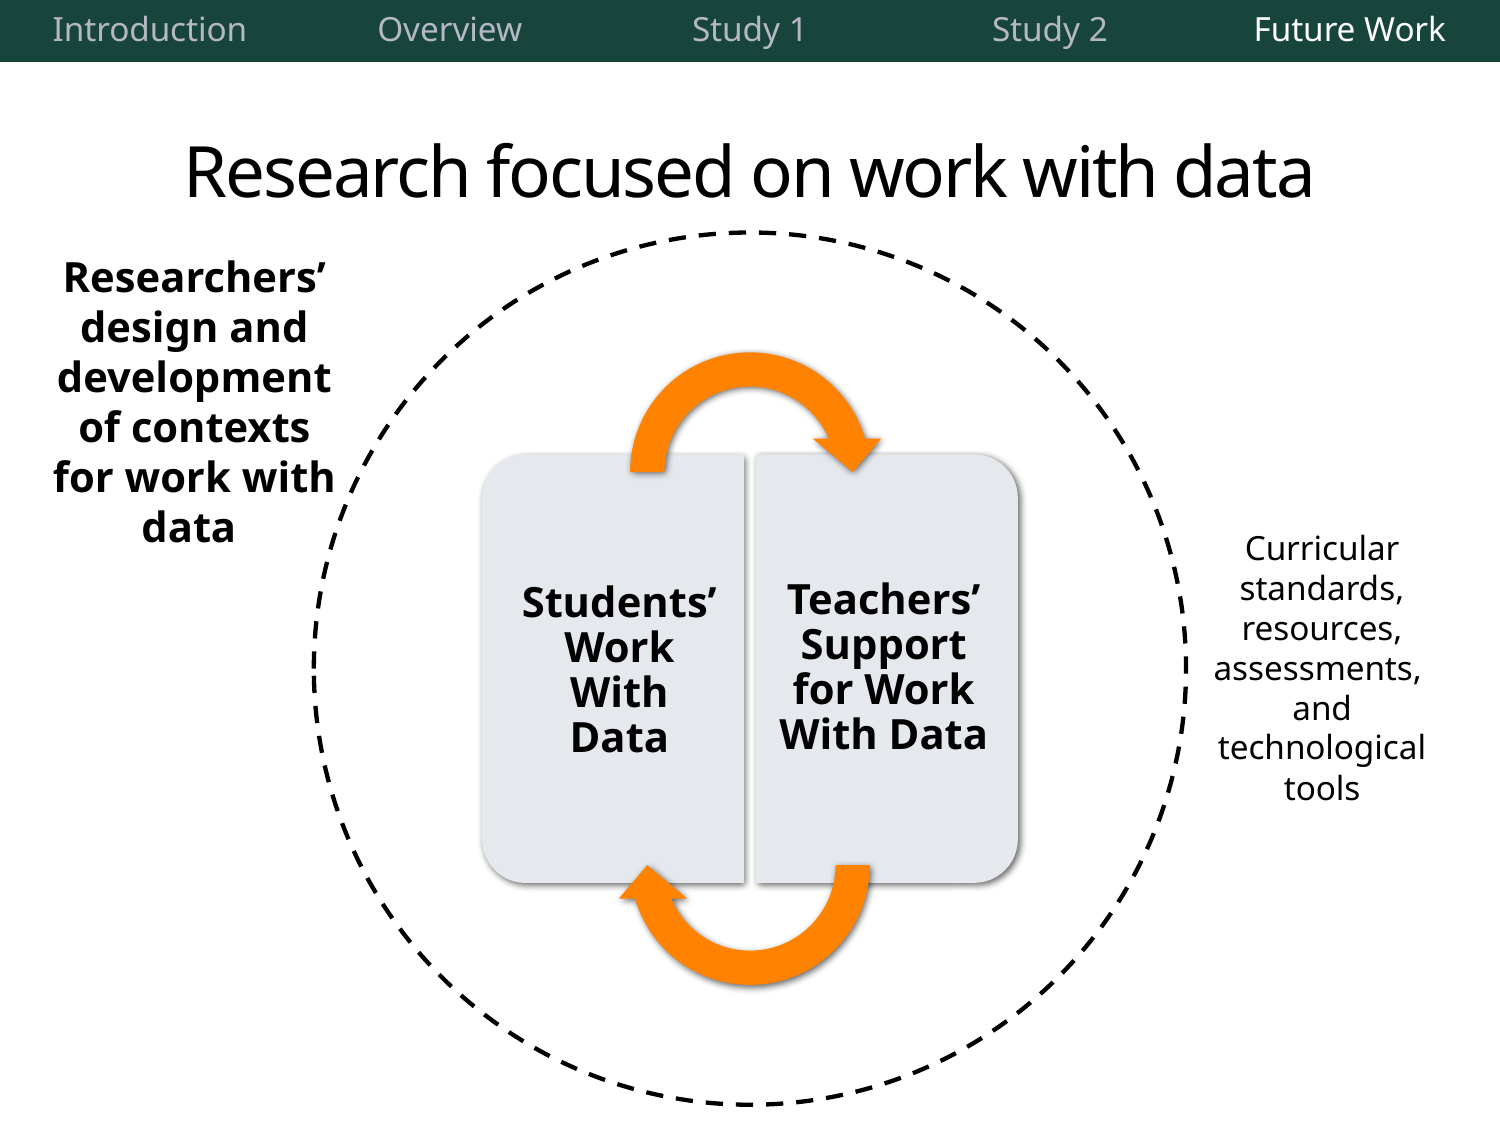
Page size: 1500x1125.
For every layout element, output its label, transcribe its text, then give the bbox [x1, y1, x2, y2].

table_header Study 1 [600, 0, 900, 62]
text_box Researchers’ design and development of contexts for work with data [34, 243, 355, 559]
text_box [571, 1069, 929, 1107]
table_header Study 2 [900, 0, 1200, 62]
list [355, 268, 1425, 519]
list [75, 559, 1425, 1069]
text_box Curricular standards, resources, assessments, and technological tools [1258, 519, 1459, 814]
table_header Future Work [1200, 0, 1500, 62]
text_box [577, 250, 924, 268]
title Research focused on work with data [75, 87, 1425, 250]
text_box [249, 335, 1251, 1003]
table_header Introduction [0, 0, 300, 62]
table_header Overview [300, 0, 600, 62]
